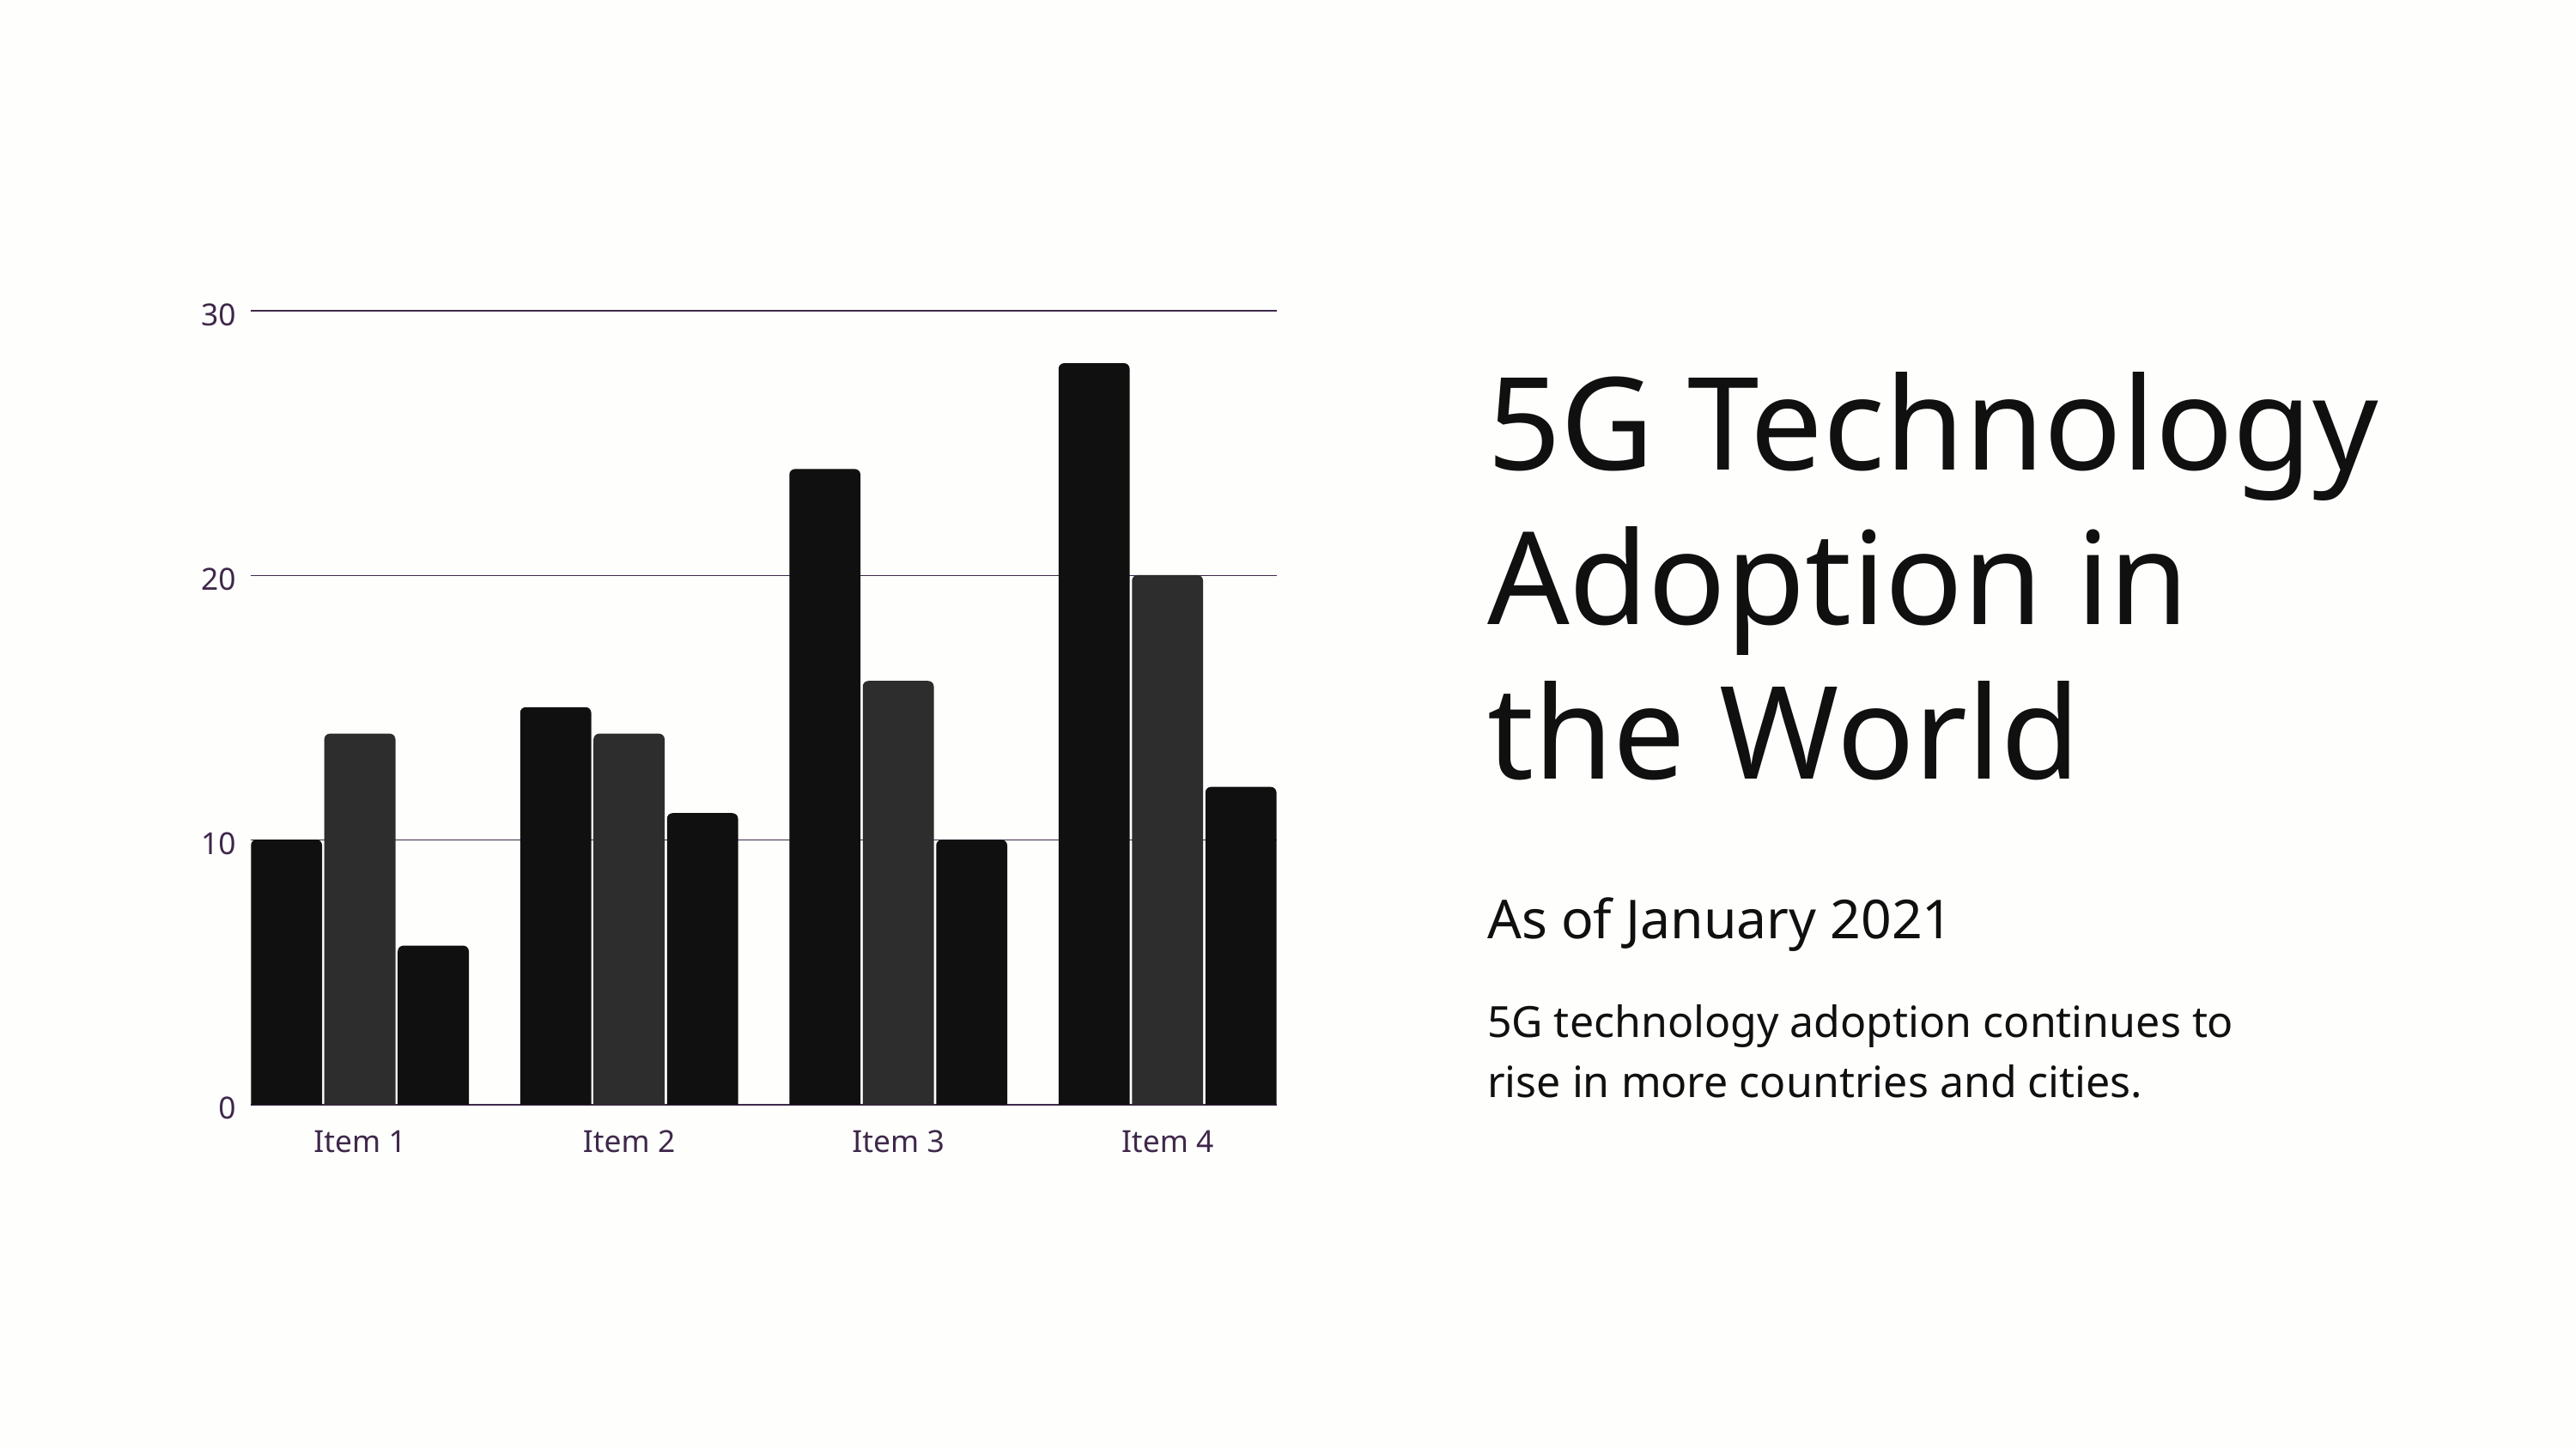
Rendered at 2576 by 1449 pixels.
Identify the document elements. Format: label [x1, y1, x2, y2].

text_box [192, 293, 1277, 1156]
text_box [1486, 342, 2389, 1102]
